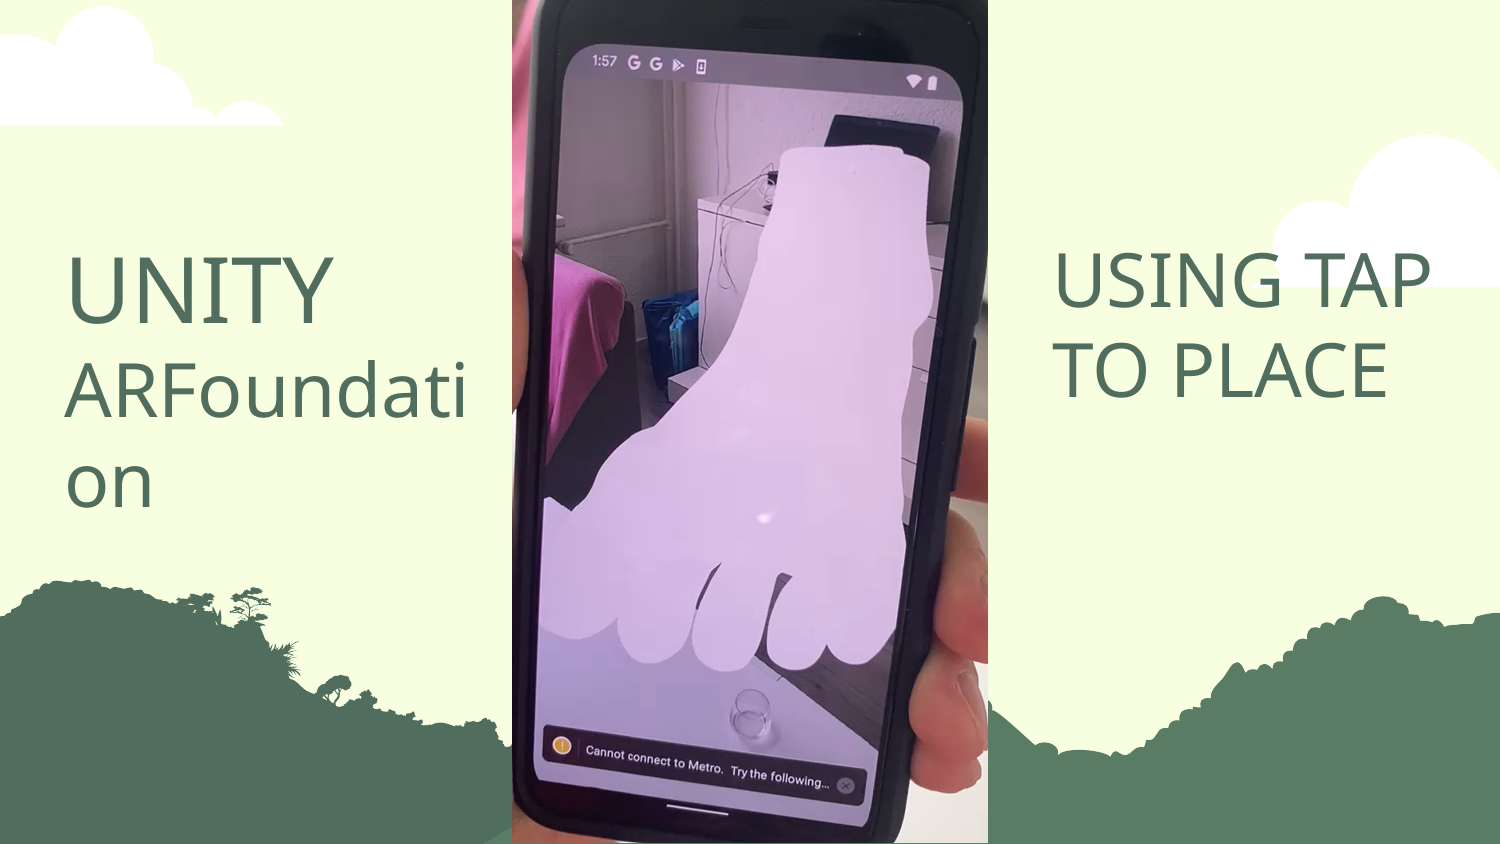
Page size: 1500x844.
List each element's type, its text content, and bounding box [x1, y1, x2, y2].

title UNITY ARFoundation [49, 217, 505, 312]
text_box USING TAP TO PLACE [1037, 217, 1500, 312]
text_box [510, 0, 989, 844]
